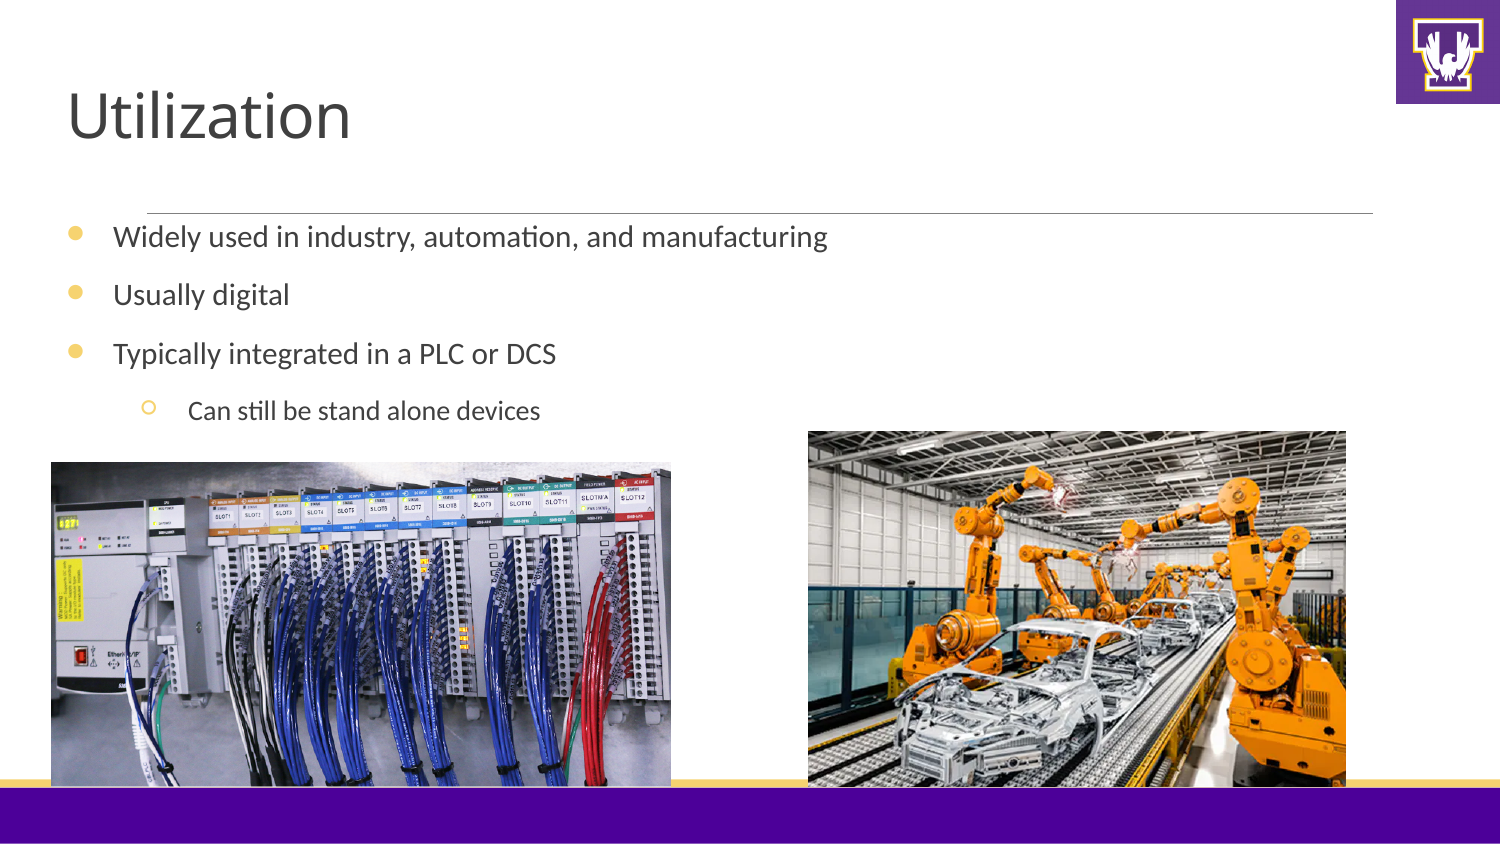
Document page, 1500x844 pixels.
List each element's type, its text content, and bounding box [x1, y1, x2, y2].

title Utilization [51, 72, 1449, 167]
list Widely used in industry, automation, and manufacturing Usually digital Typically integrated in a PLC or DCS Can still be stand alone devices [51, 205, 1449, 741]
picture [807, 430, 1346, 788]
picture [50, 462, 671, 788]
picture [1395, 0, 1500, 105]
